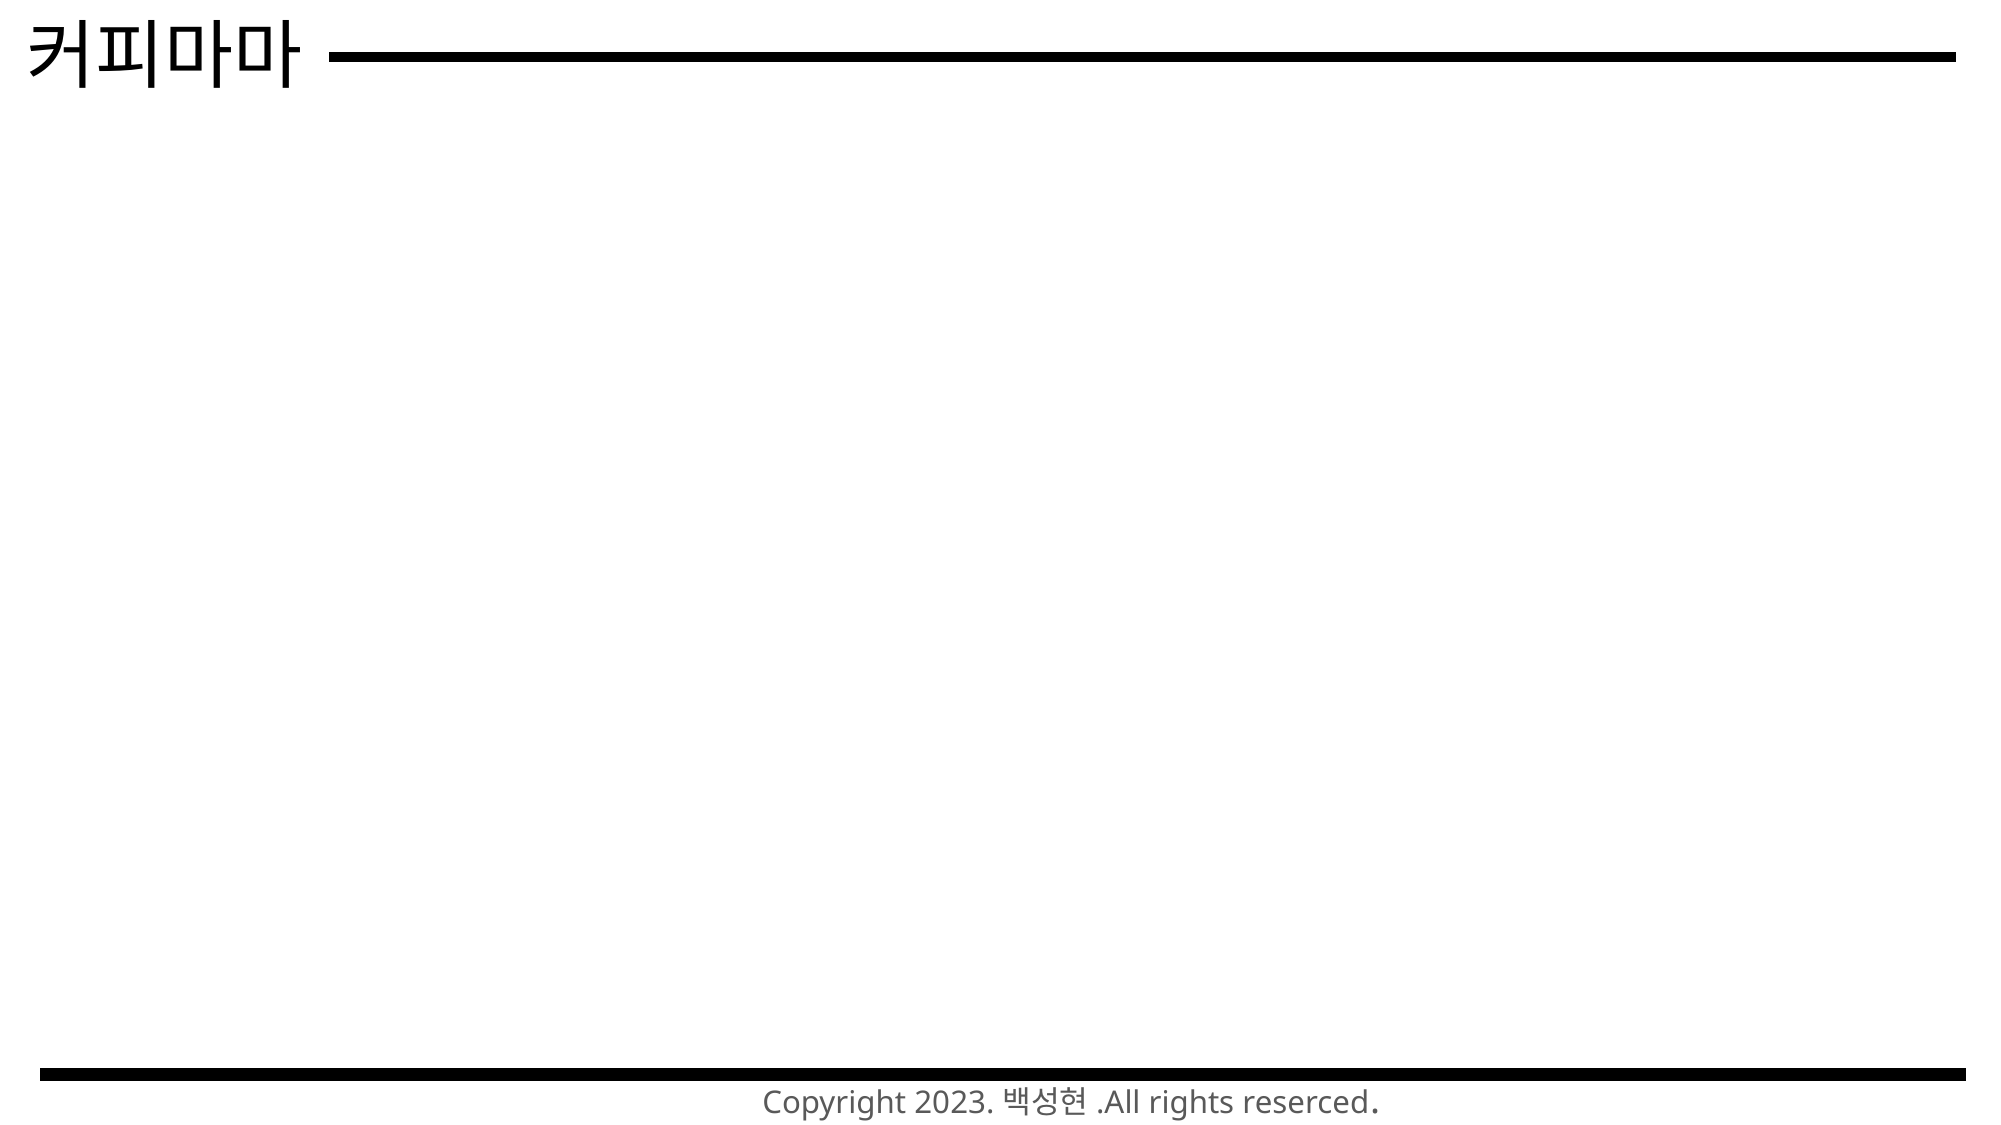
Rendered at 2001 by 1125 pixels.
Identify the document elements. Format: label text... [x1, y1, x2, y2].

text_box Copyright 2023.백성현.All rights reserced. [700, 1081, 1442, 1125]
text_box [40, 1068, 1966, 1081]
text_box 커피마마 [12, 0, 318, 105]
text_box [329, 52, 1956, 62]
